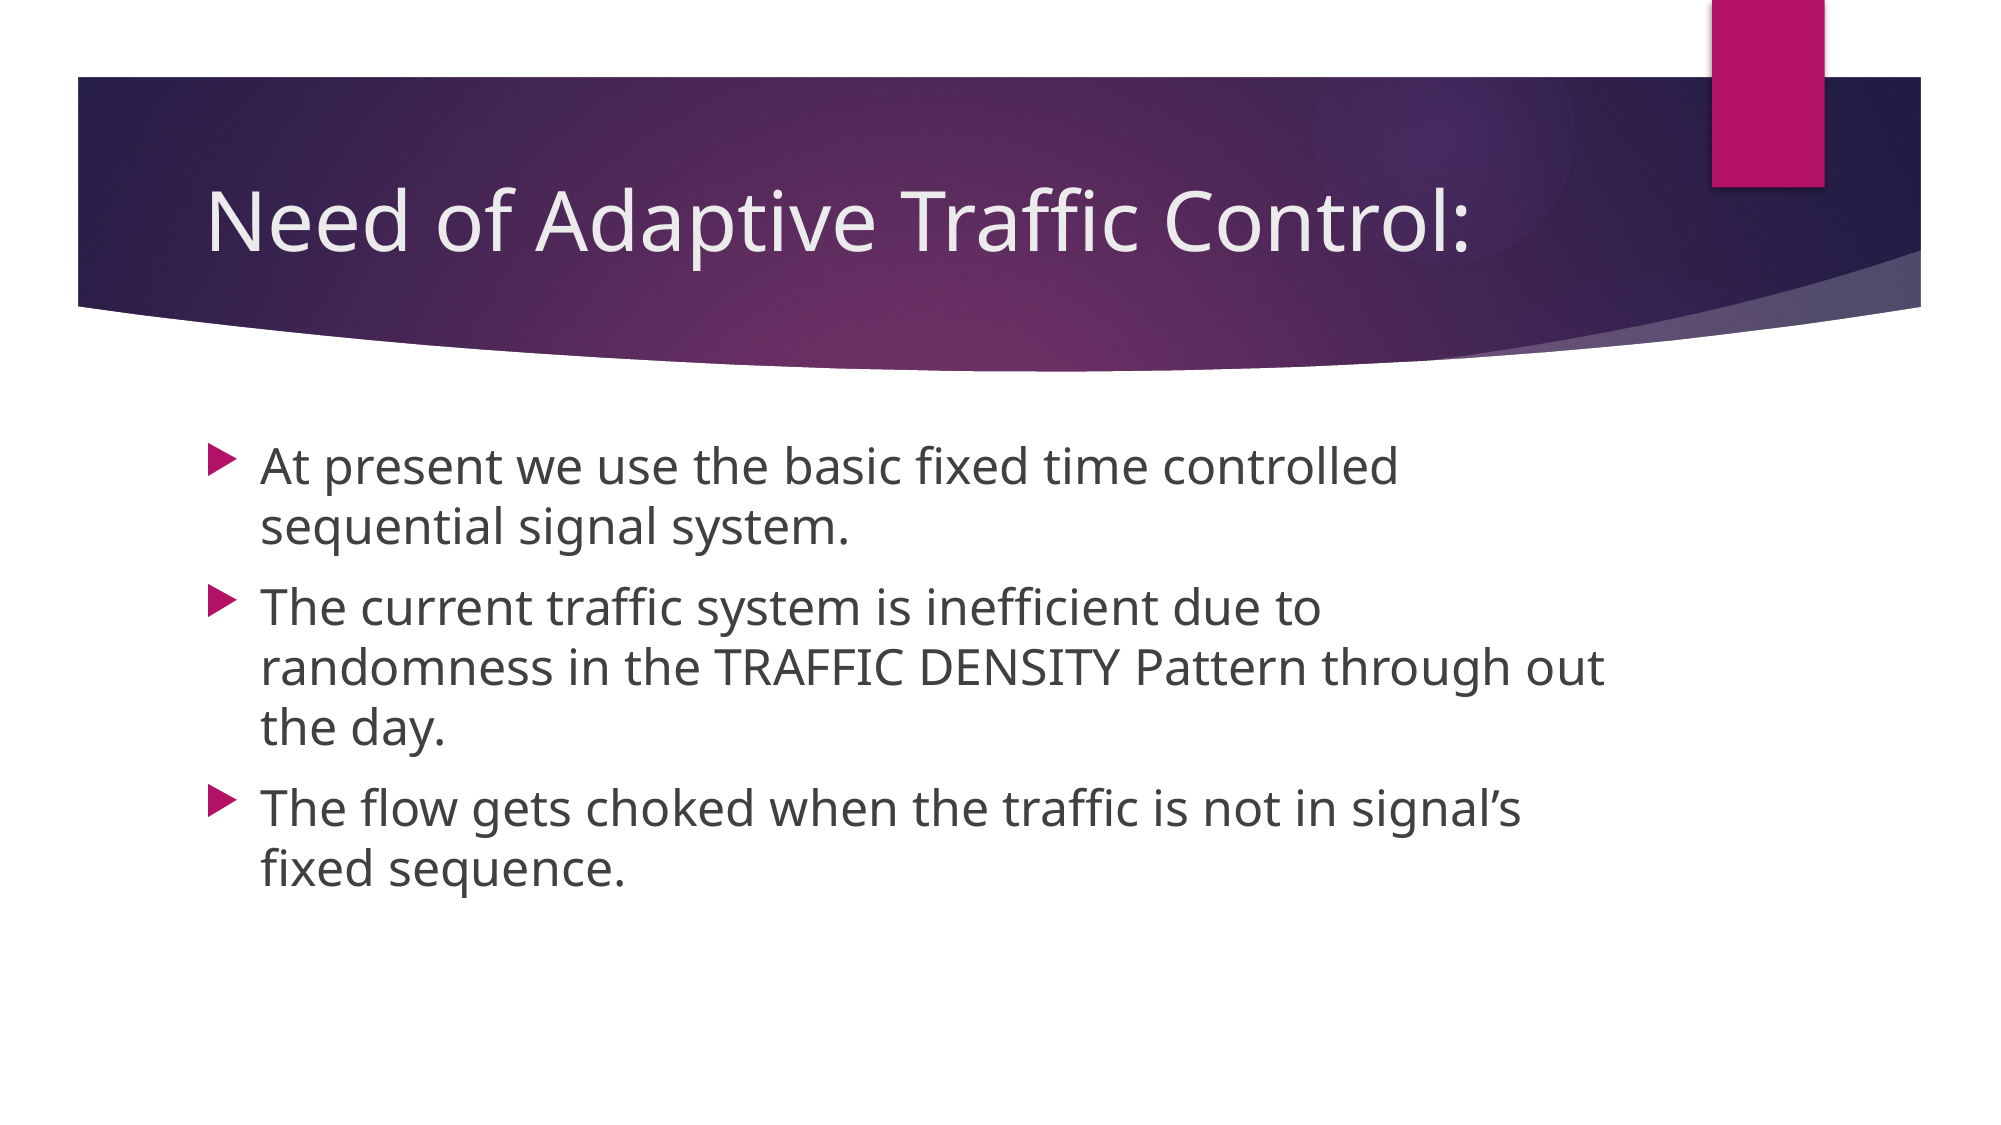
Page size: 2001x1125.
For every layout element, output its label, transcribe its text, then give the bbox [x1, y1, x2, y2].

list At present we use the basic fixed time controlled sequential signal system. The current traffic system is inefficient due to randomness in the TRAFFIC DENSITY Pattern through out the day. The flow gets choked when the traffic is not in signal’s fixed sequence. [189, 427, 1638, 988]
title Need of Adaptive Traffic Control: [189, 159, 1627, 276]
